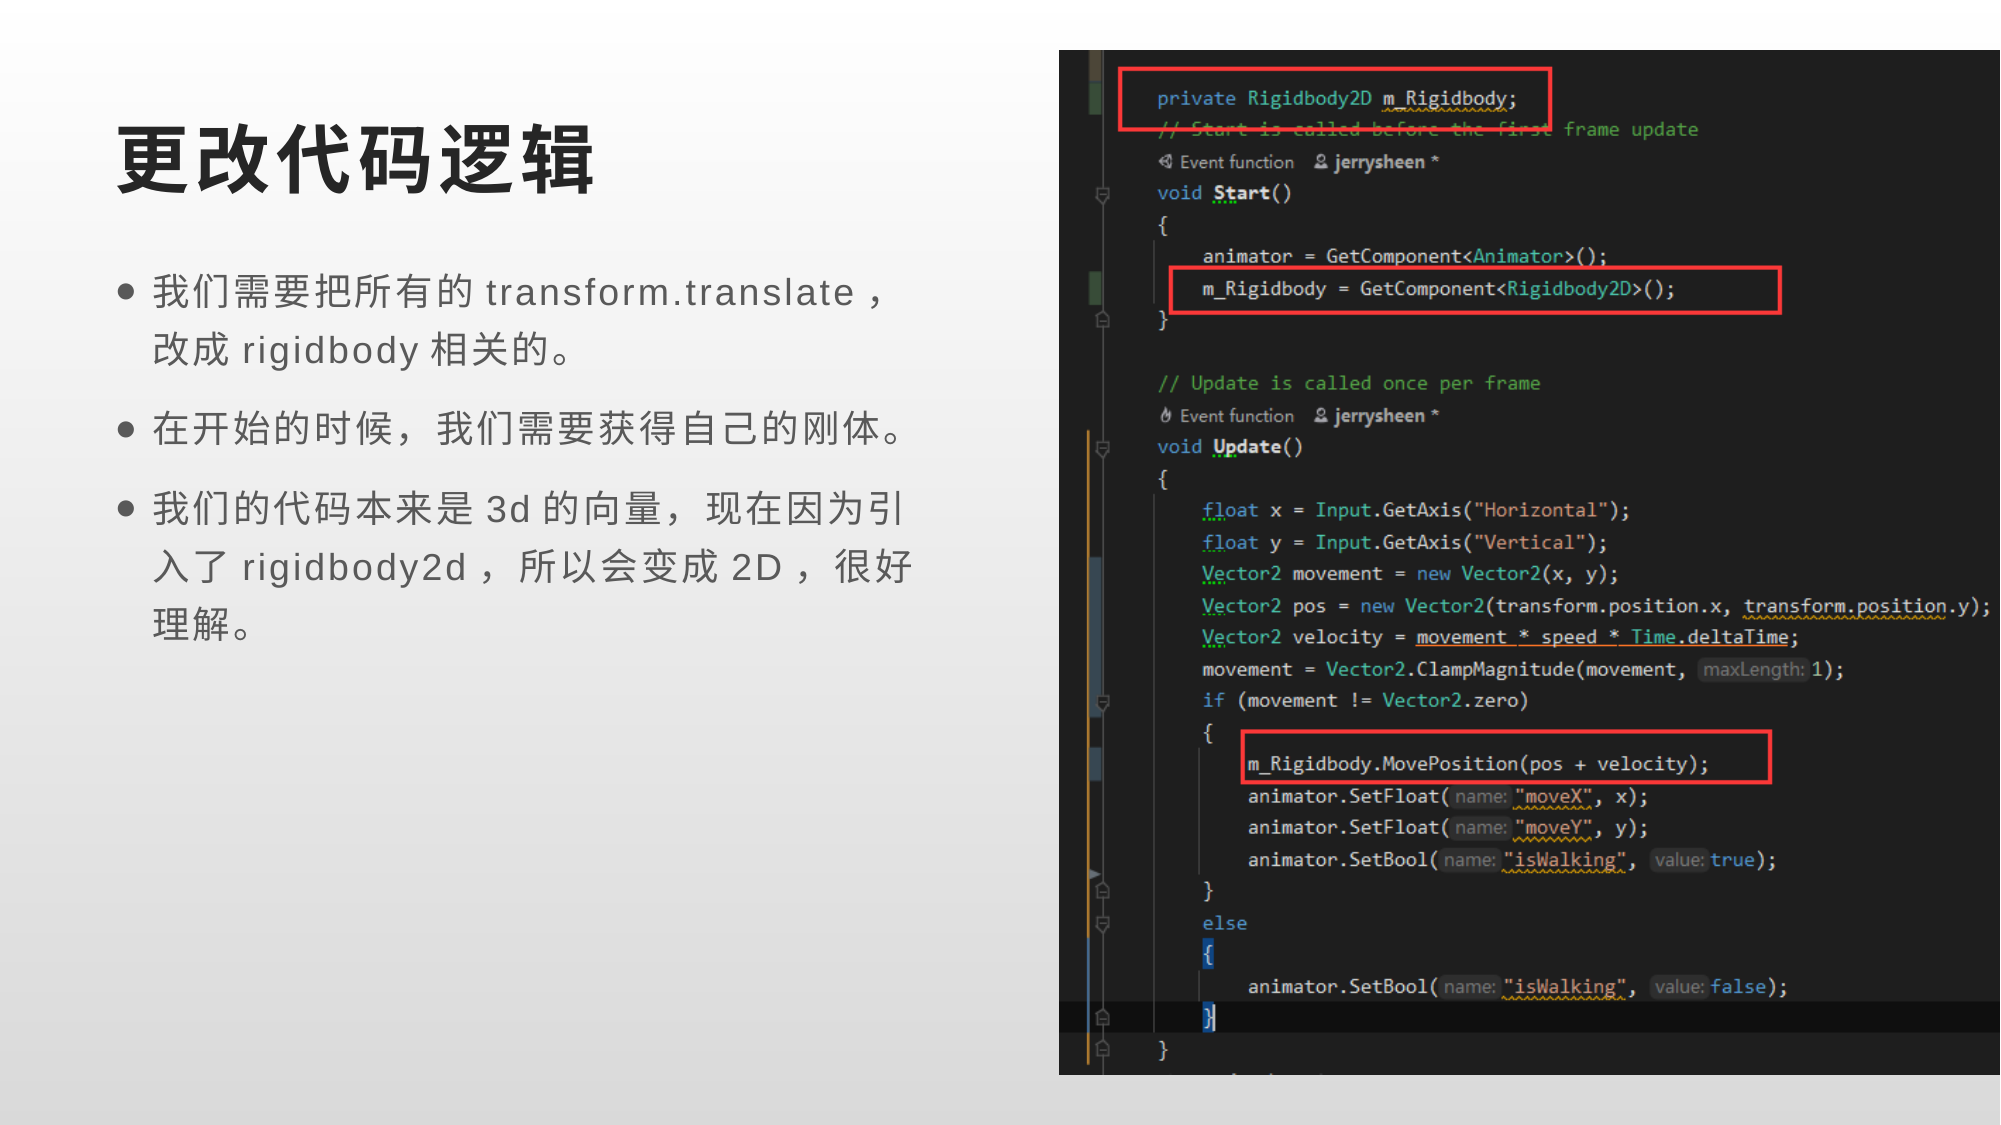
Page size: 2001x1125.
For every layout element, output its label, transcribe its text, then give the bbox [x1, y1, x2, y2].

list 我们需要把所有的transform.translate，改成rigidbody相关的。 在开始的时候，我们需要获得自己的刚体。 我们的代码本来是3d的向量，现在因为引入了rigidbody2d，所以会变成2D，很好理解。 [99, 246, 949, 1026]
title 更改代码逻辑 [99, 99, 1059, 216]
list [1059, 50, 2000, 1075]
